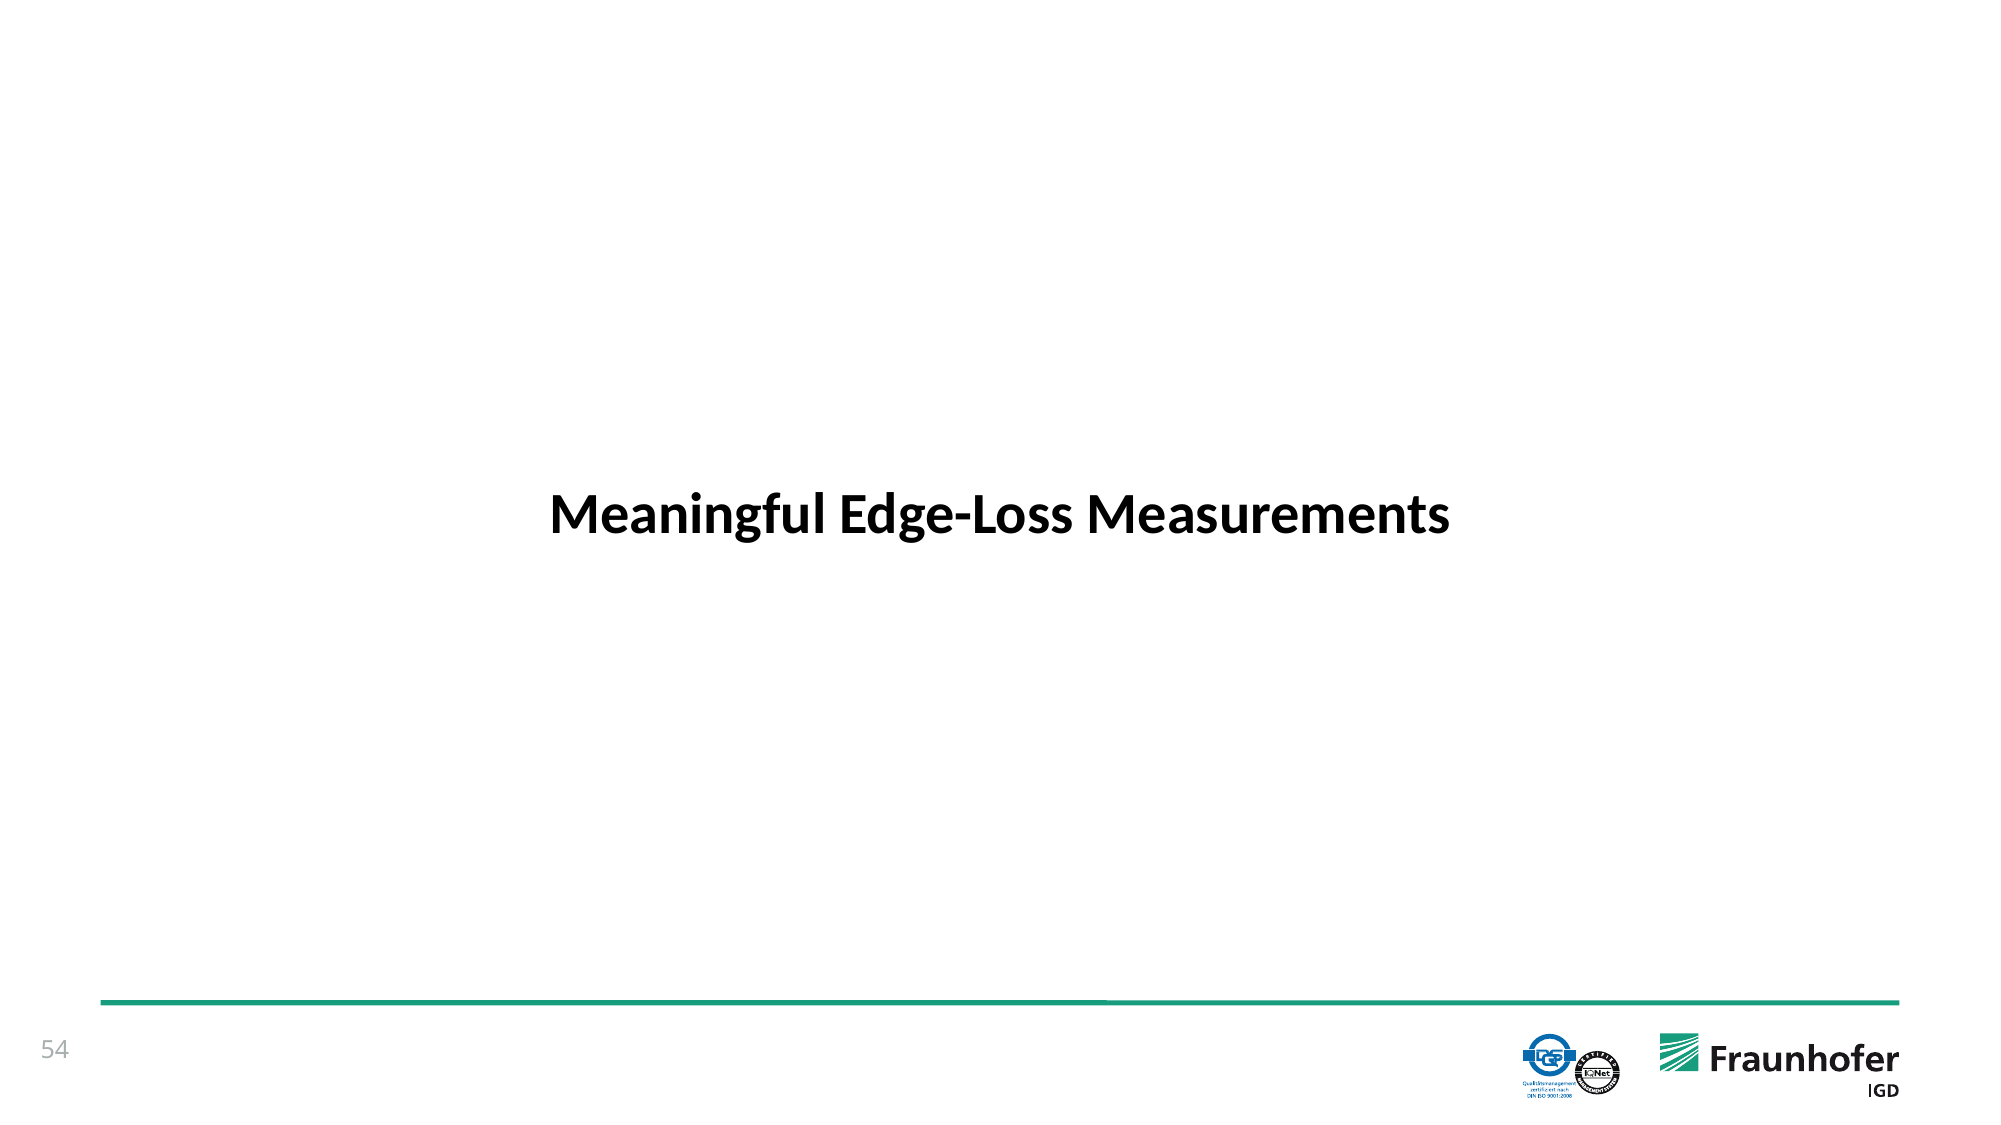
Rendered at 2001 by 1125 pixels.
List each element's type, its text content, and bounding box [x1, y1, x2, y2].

slide_number 54 [0, 1032, 70, 1054]
text_box Meaningful Edge-Loss Measurements [0, 468, 2000, 553]
